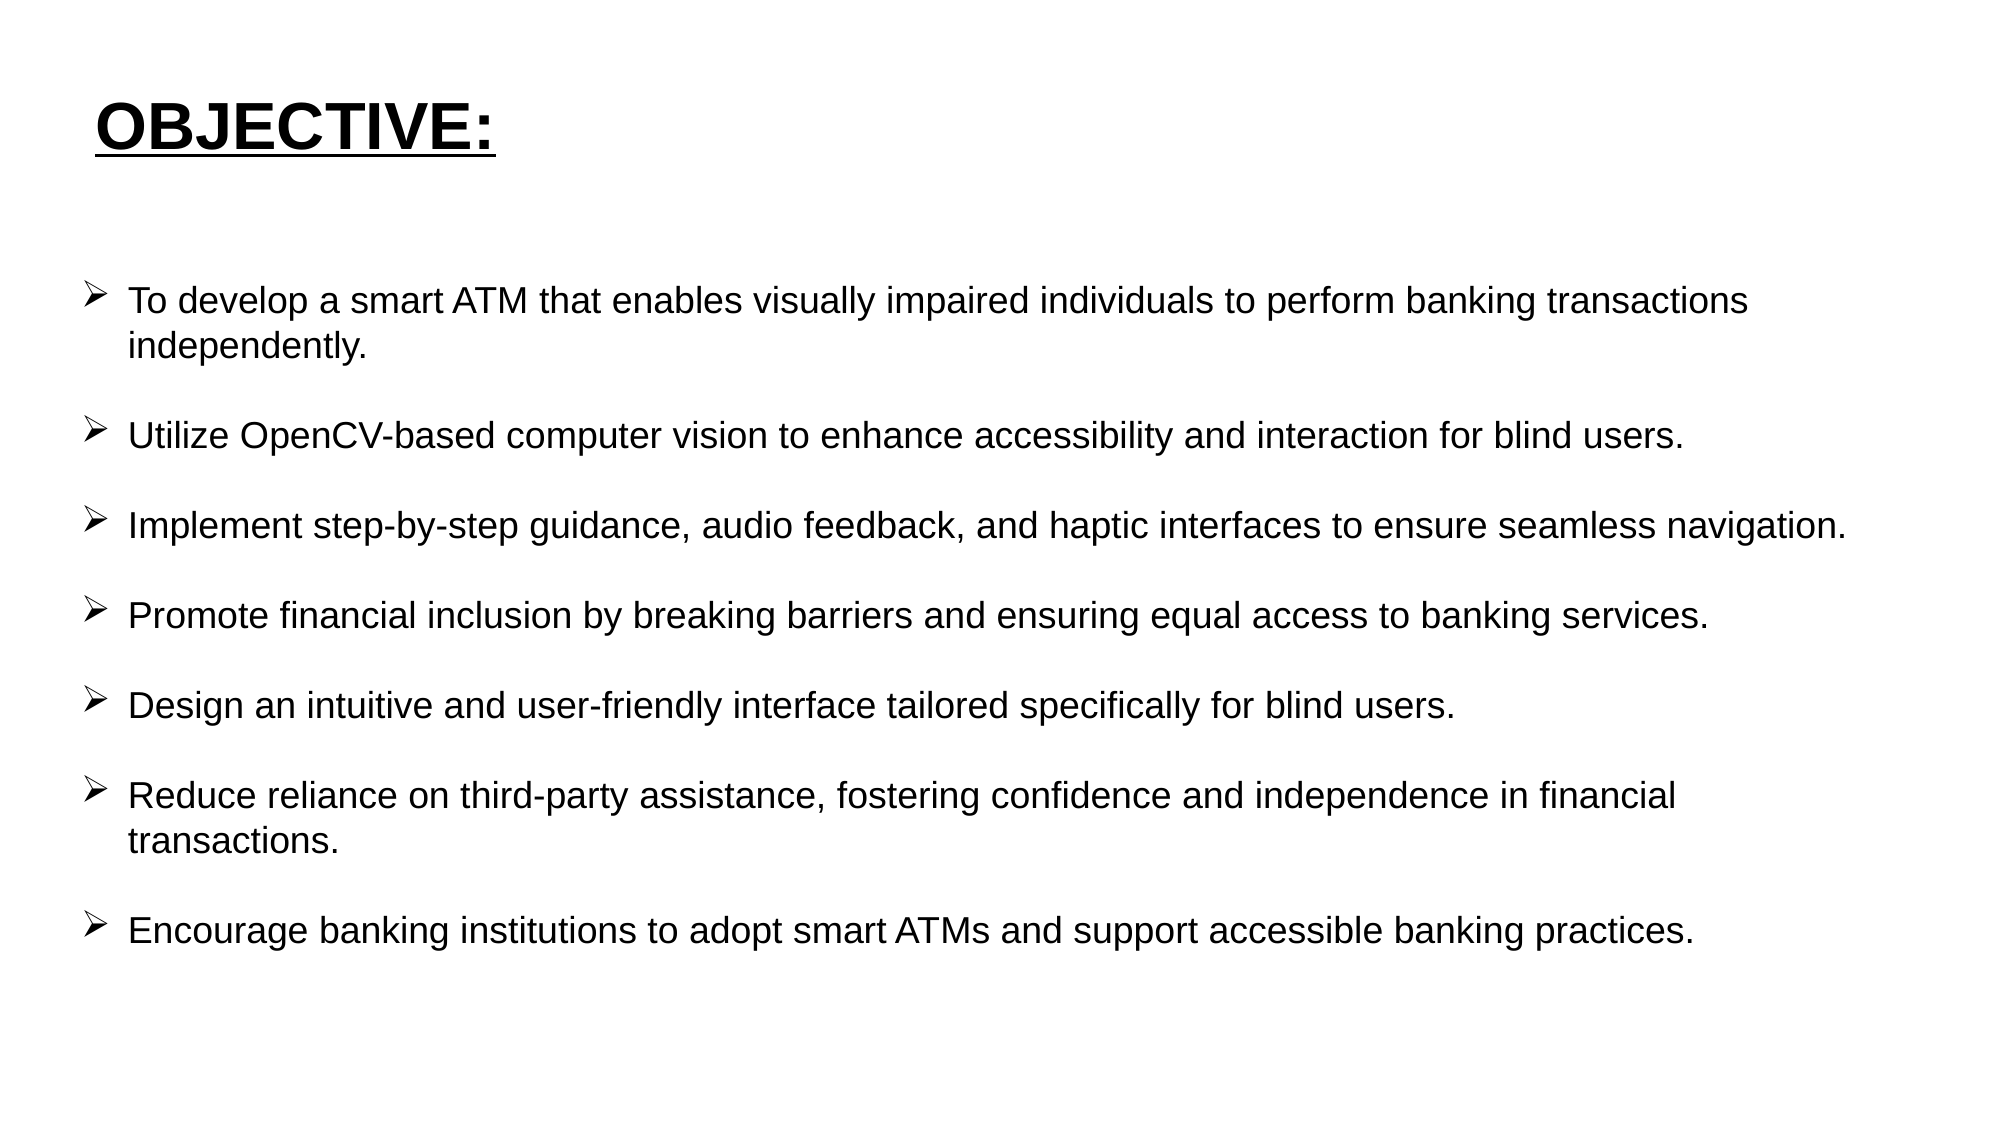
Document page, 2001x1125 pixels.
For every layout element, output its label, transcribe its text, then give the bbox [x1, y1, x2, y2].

text_box To develop a smart ATM that enables visually impaired individuals to perform banking transactions independently. Utilize OpenCV-based computer vision to enhance accessibility and interaction for blind users. Implement step-by-step guidance, audio feedback, and haptic interfaces to ensure seamless navigation. Promote financial inclusion by breaking barriers and ensuring equal access to banking services. Design an intuitive and user-friendly interface tailored specifically for blind users. Reduce reliance on third-party assistance, fostering confidence and independence in financial transactions. Encourage banking institutions to adopt smart ATMs and support accessible banking practices. [66, 268, 1904, 959]
text_box OBJECTIVE: [80, 75, 541, 171]
